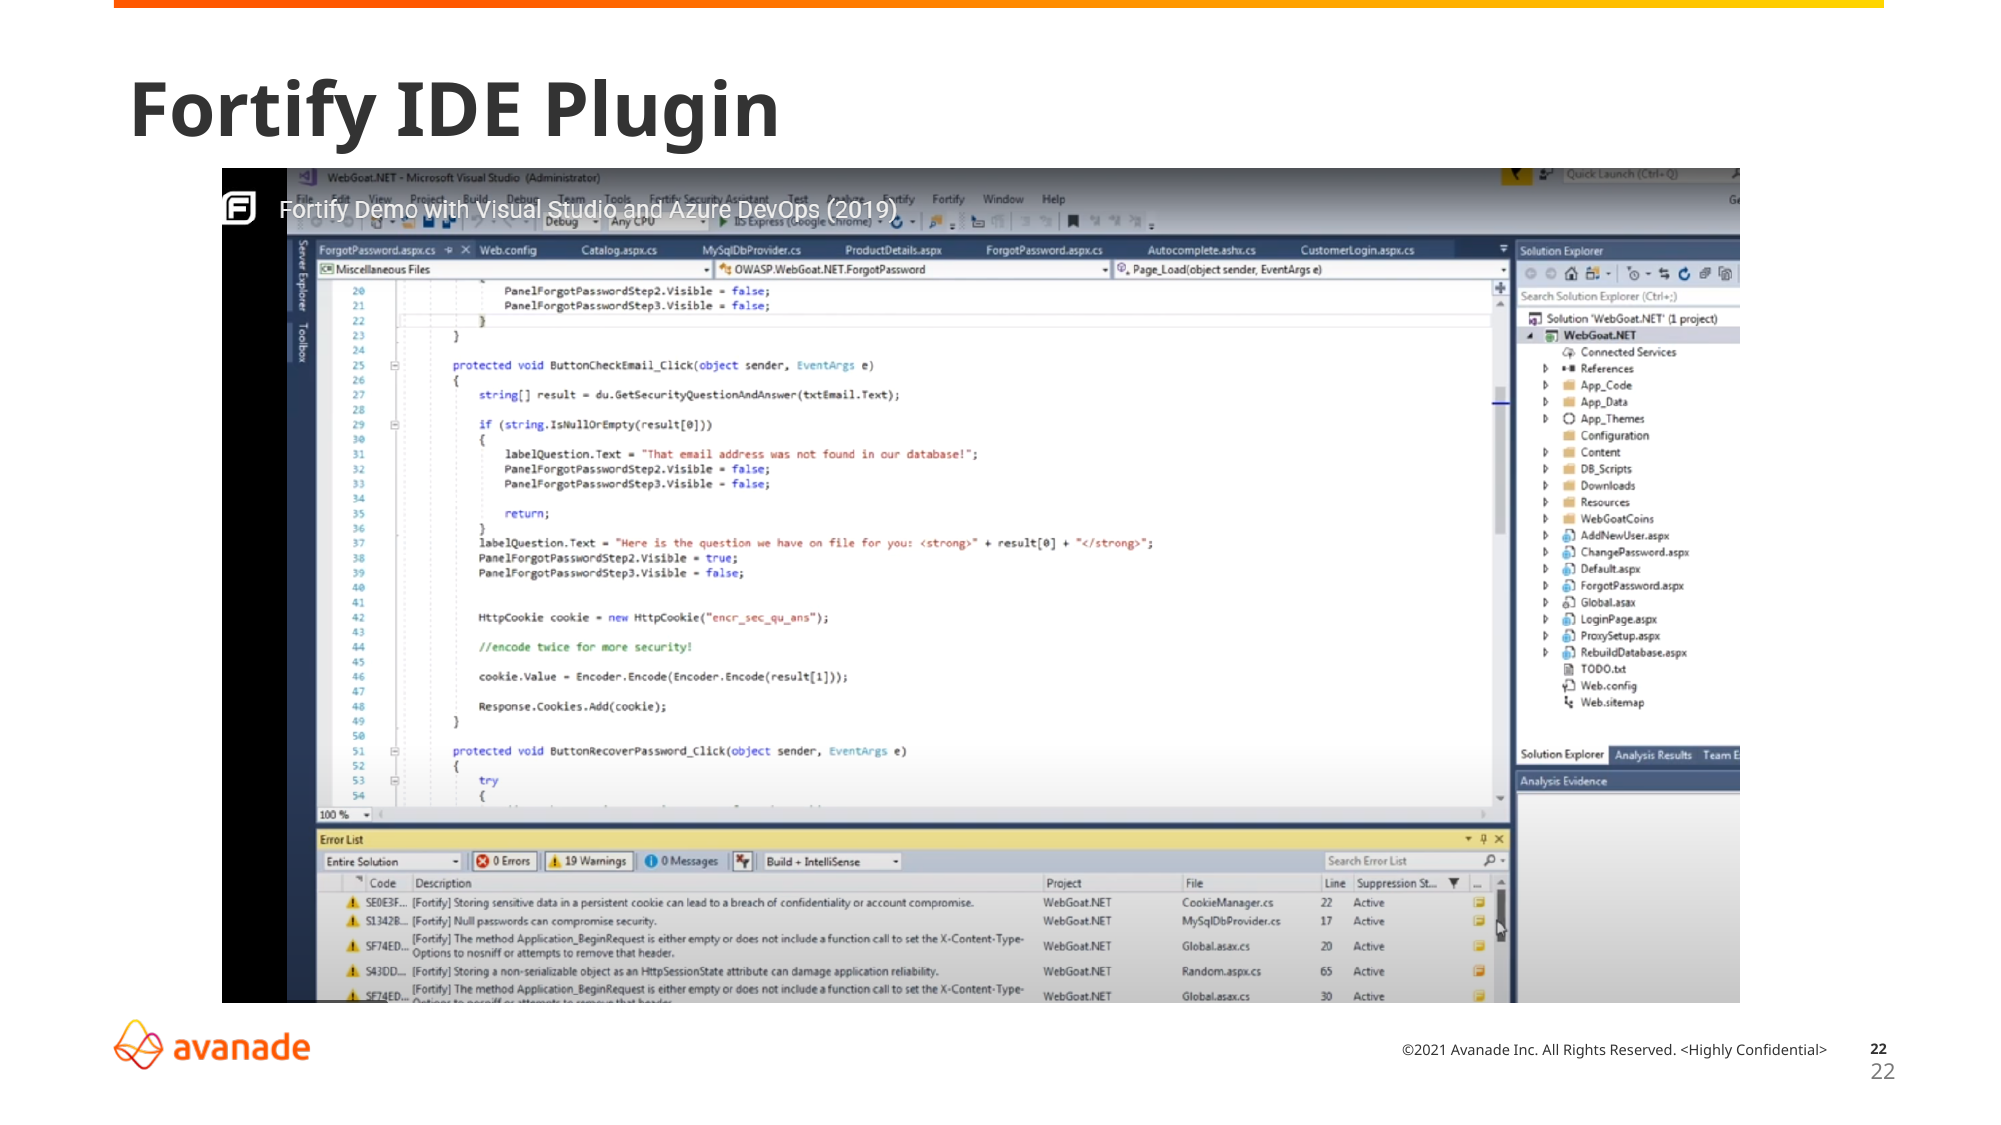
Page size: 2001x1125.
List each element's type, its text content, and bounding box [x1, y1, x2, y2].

slide_number 22 [1842, 1042, 1924, 1103]
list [222, 168, 1740, 1003]
title Fortify IDE Plugin [113, 64, 1883, 228]
picture [93, 999, 339, 1090]
